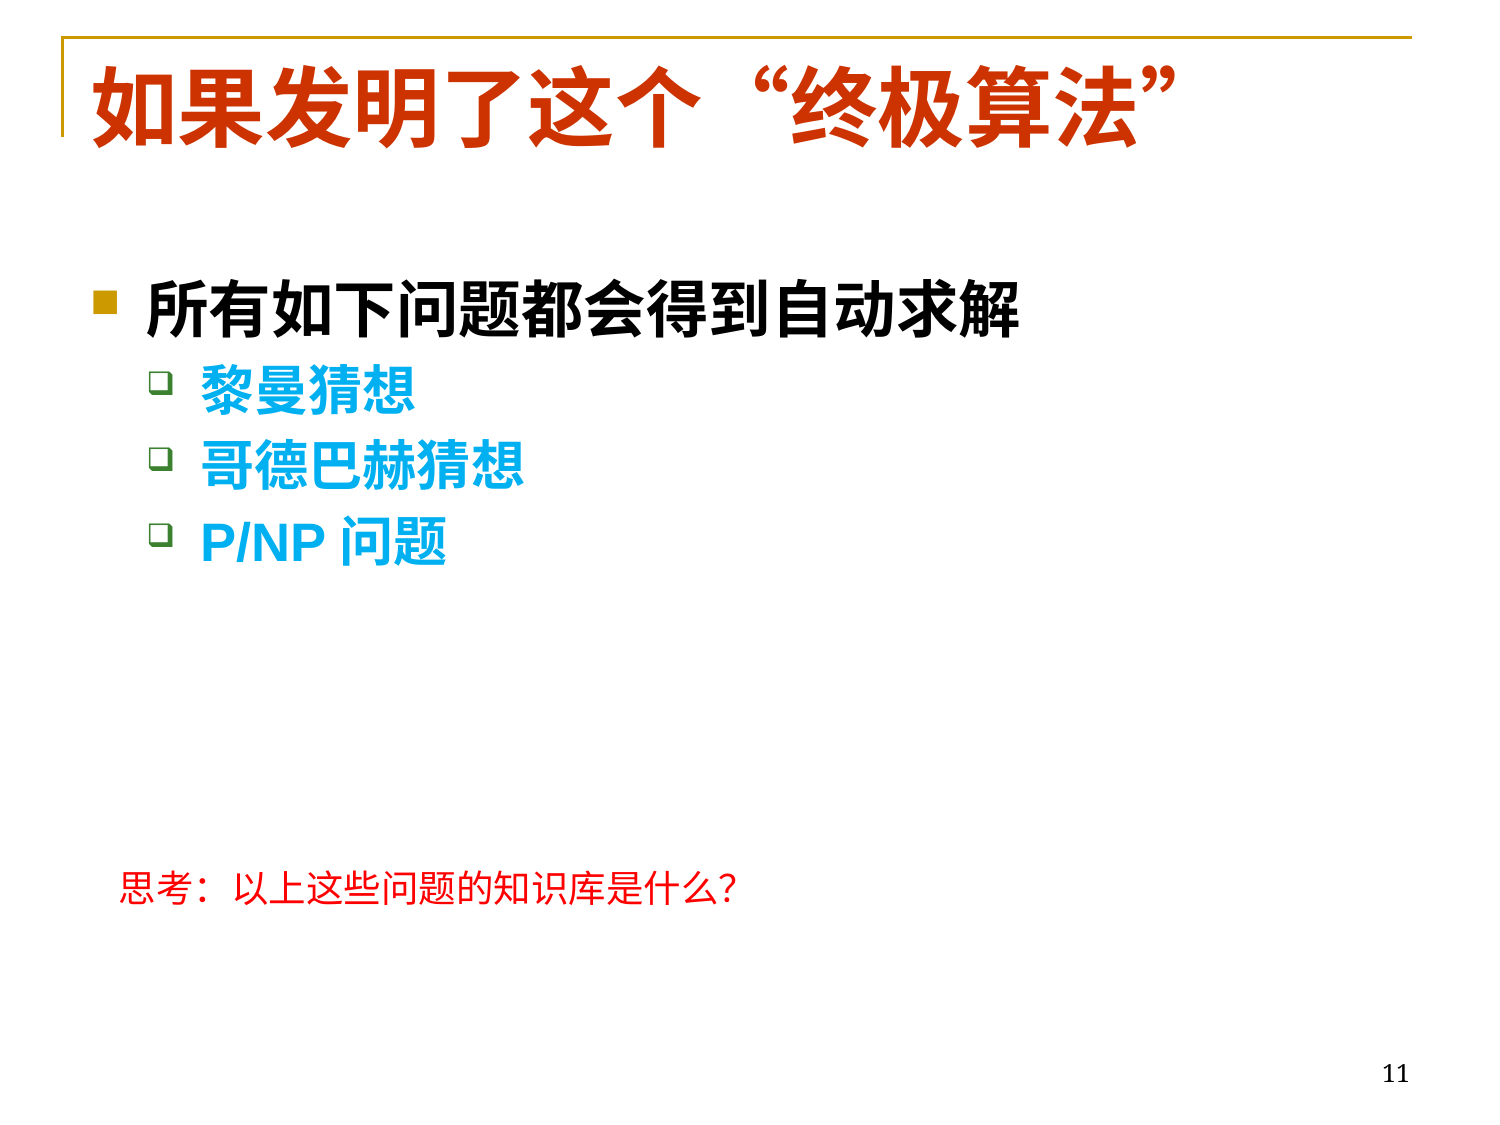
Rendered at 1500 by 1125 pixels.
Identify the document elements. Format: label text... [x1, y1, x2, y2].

title 如果发明了这个“终极算法” [74, 45, 1426, 233]
text_box 思考：以上这些问题的知识库是什么？ [103, 857, 771, 918]
list 所有如下问题都会得到自动求解 黎曼猜想 哥德巴赫猜想 P/NP问题 [74, 262, 1426, 1006]
slide_number 11 [1074, 1023, 1426, 1100]
